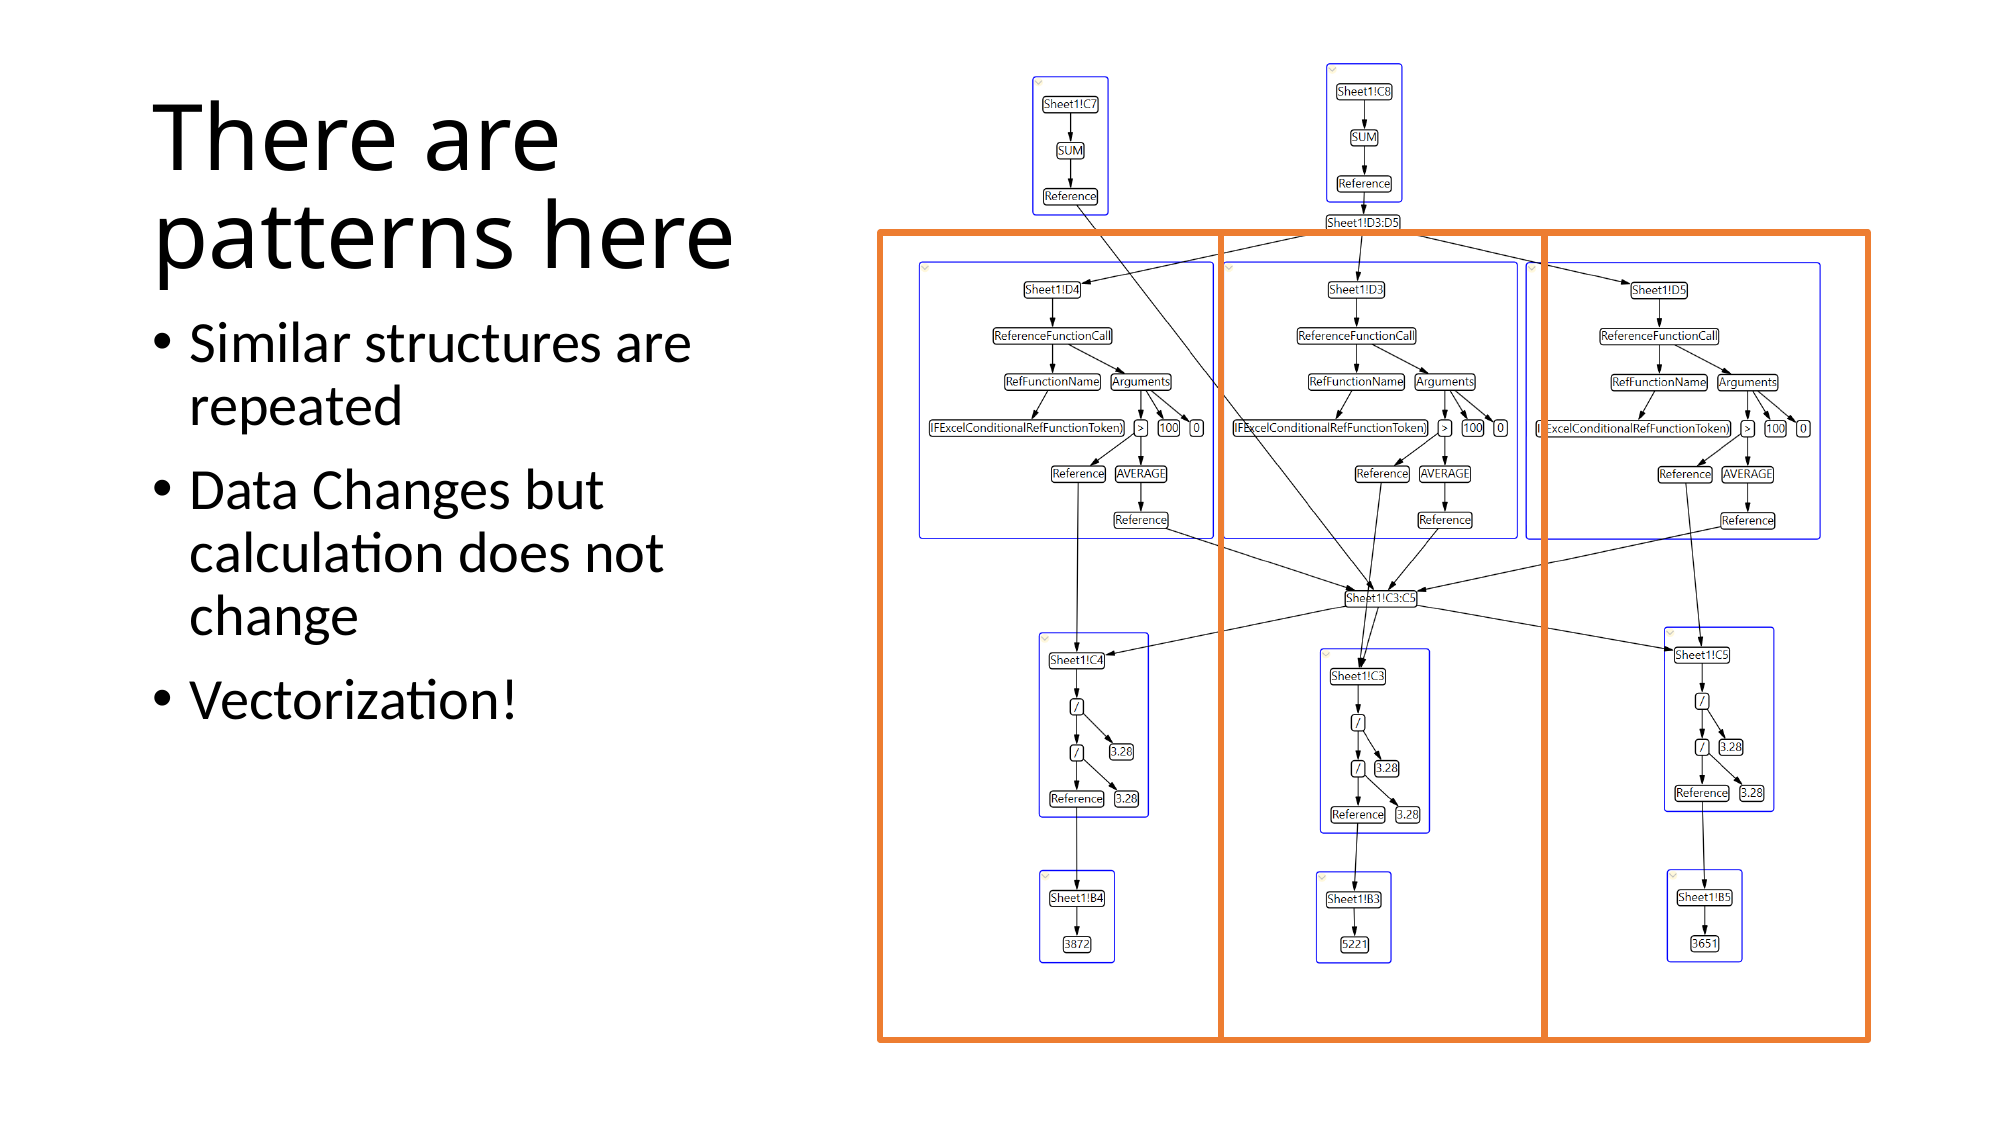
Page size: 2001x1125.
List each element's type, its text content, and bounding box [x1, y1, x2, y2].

text_box [880, 232, 1220, 1040]
list Similar structures are repeated Data Changes but calculation does not change Vectorization! [137, 305, 774, 1014]
text_box [1220, 990, 1544, 1040]
text_box [1544, 232, 1869, 1040]
title There are patterns here [137, 59, 773, 305]
picture [896, 37, 1838, 990]
text_box [740, 0, 2000, 1125]
